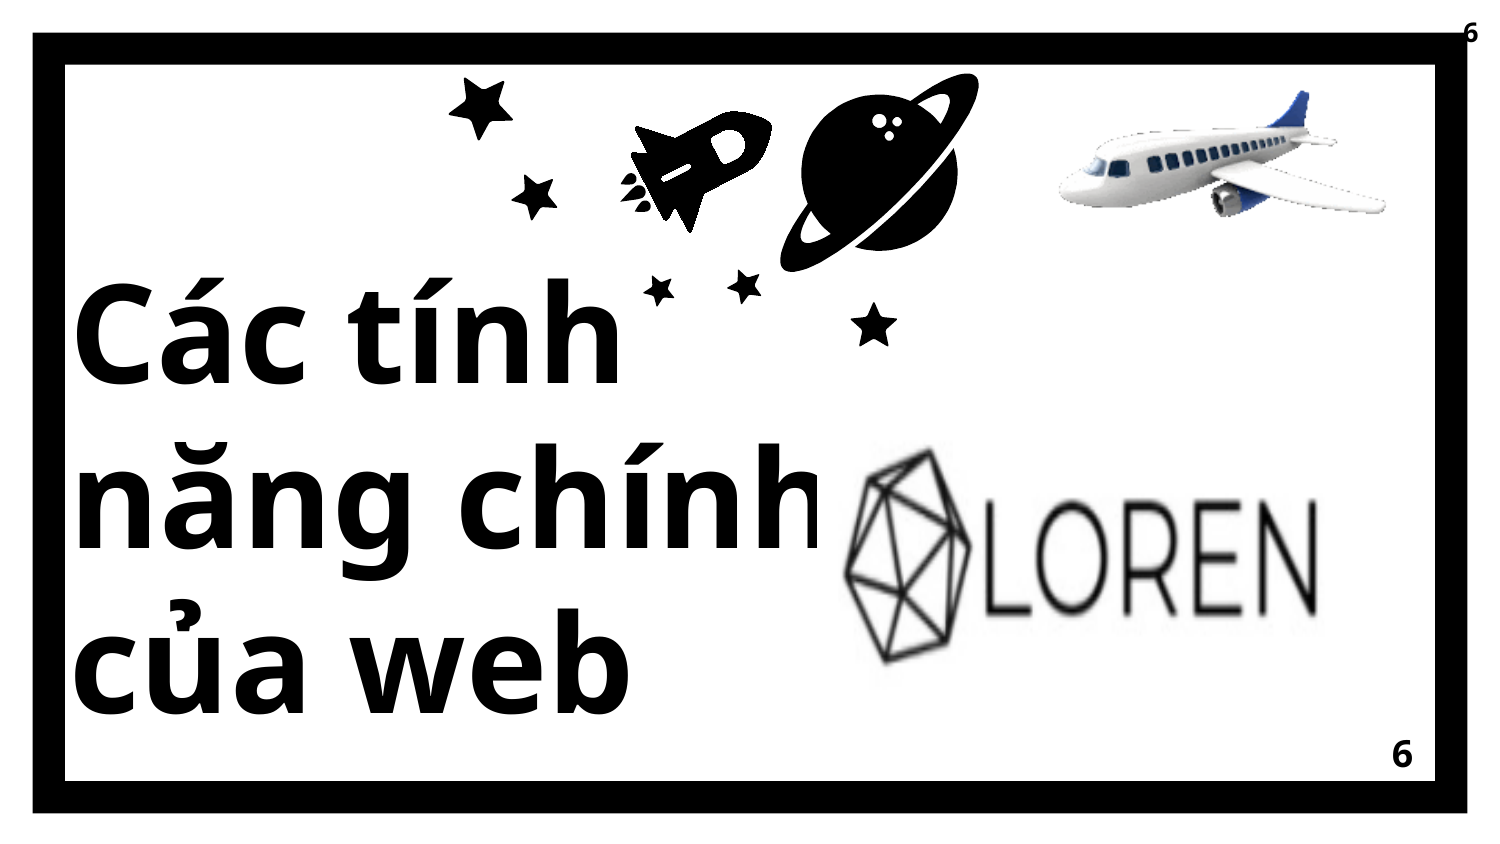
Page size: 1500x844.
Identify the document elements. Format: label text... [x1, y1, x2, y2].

title Các tính năng chính của web [54, 614, 898, 844]
text_box 6 [1338, 720, 1429, 786]
picture [817, 432, 1358, 690]
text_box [780, 73, 979, 273]
text_box [643, 275, 675, 307]
text_box [727, 269, 762, 305]
slide_number 6 [1403, 0, 1494, 65]
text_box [626, 98, 759, 230]
text_box [850, 302, 897, 347]
text_box [511, 174, 558, 221]
picture [1023, 64, 1449, 278]
text_box [448, 77, 513, 141]
